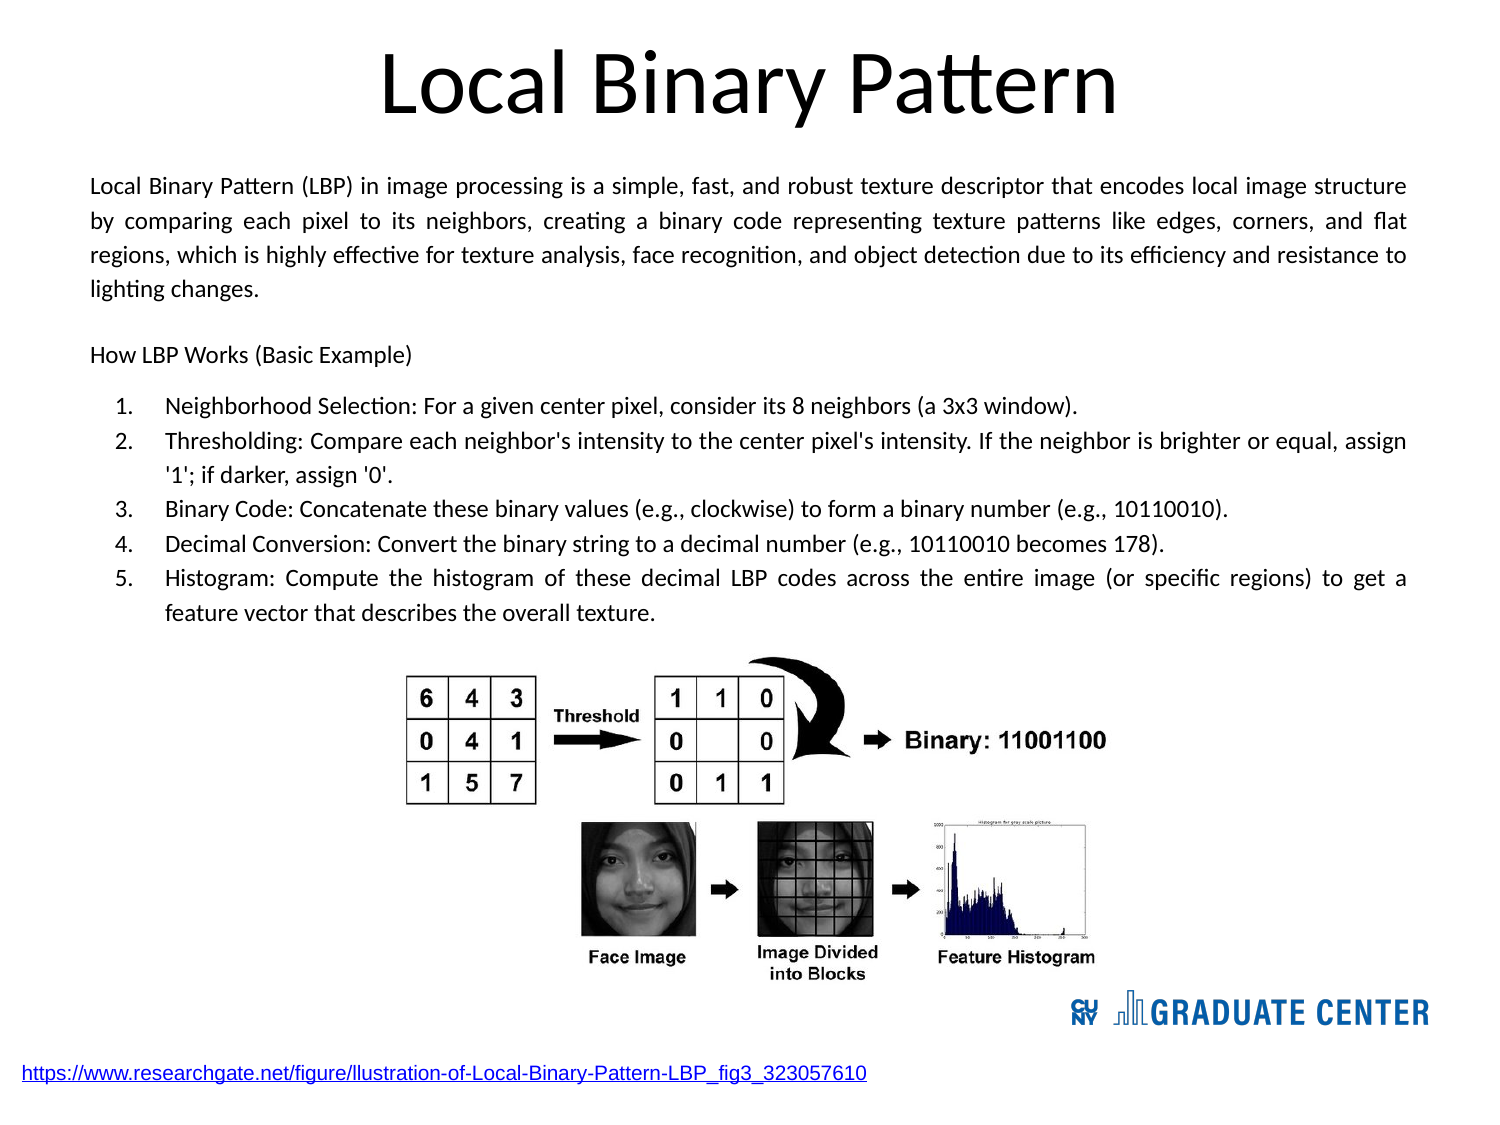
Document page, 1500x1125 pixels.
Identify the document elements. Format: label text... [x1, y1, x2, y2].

text_box https://www.researchgate.net/figure/llustration-of-Local-Binary-Pattern-LBP_fig3_323057610 [6, 1044, 1357, 1125]
title Local Binary Pattern [75, 0, 1425, 157]
list Local Binary Pattern (LBP) in image processing is a simple, fast, and robust texture descriptor that encodes local image structure by comparing each pixel to its neighbors, creating a binary code representing texture patterns like edges, corners, and flat regions, which is highly effective for texture analysis, face recognition, and object detection due to its efficiency and resistance to lighting changes. How LBP Works (Basic Example) Neighborhood Selection: For a given center pixel, consider its 8 neighbors (a 3x3 window). Thresholding: Compare each neighbor's intensity to the center pixel's intensity. If the neighbor is brighter or equal, assign '1'; if darker, assign '0'. Binary Code: Concatenate these binary values (e.g., clockwise) to form a binary number (e.g., 10110010). Decimal Conversion: Convert the binary string to a decimal number (e.g., 10110010 becomes 178). Histogram: Compute the histogram of these decimal LBP codes across the entire image (or specific regions) to get a feature vector that describes the overall texture. [75, 157, 1425, 872]
picture [380, 646, 1436, 1038]
